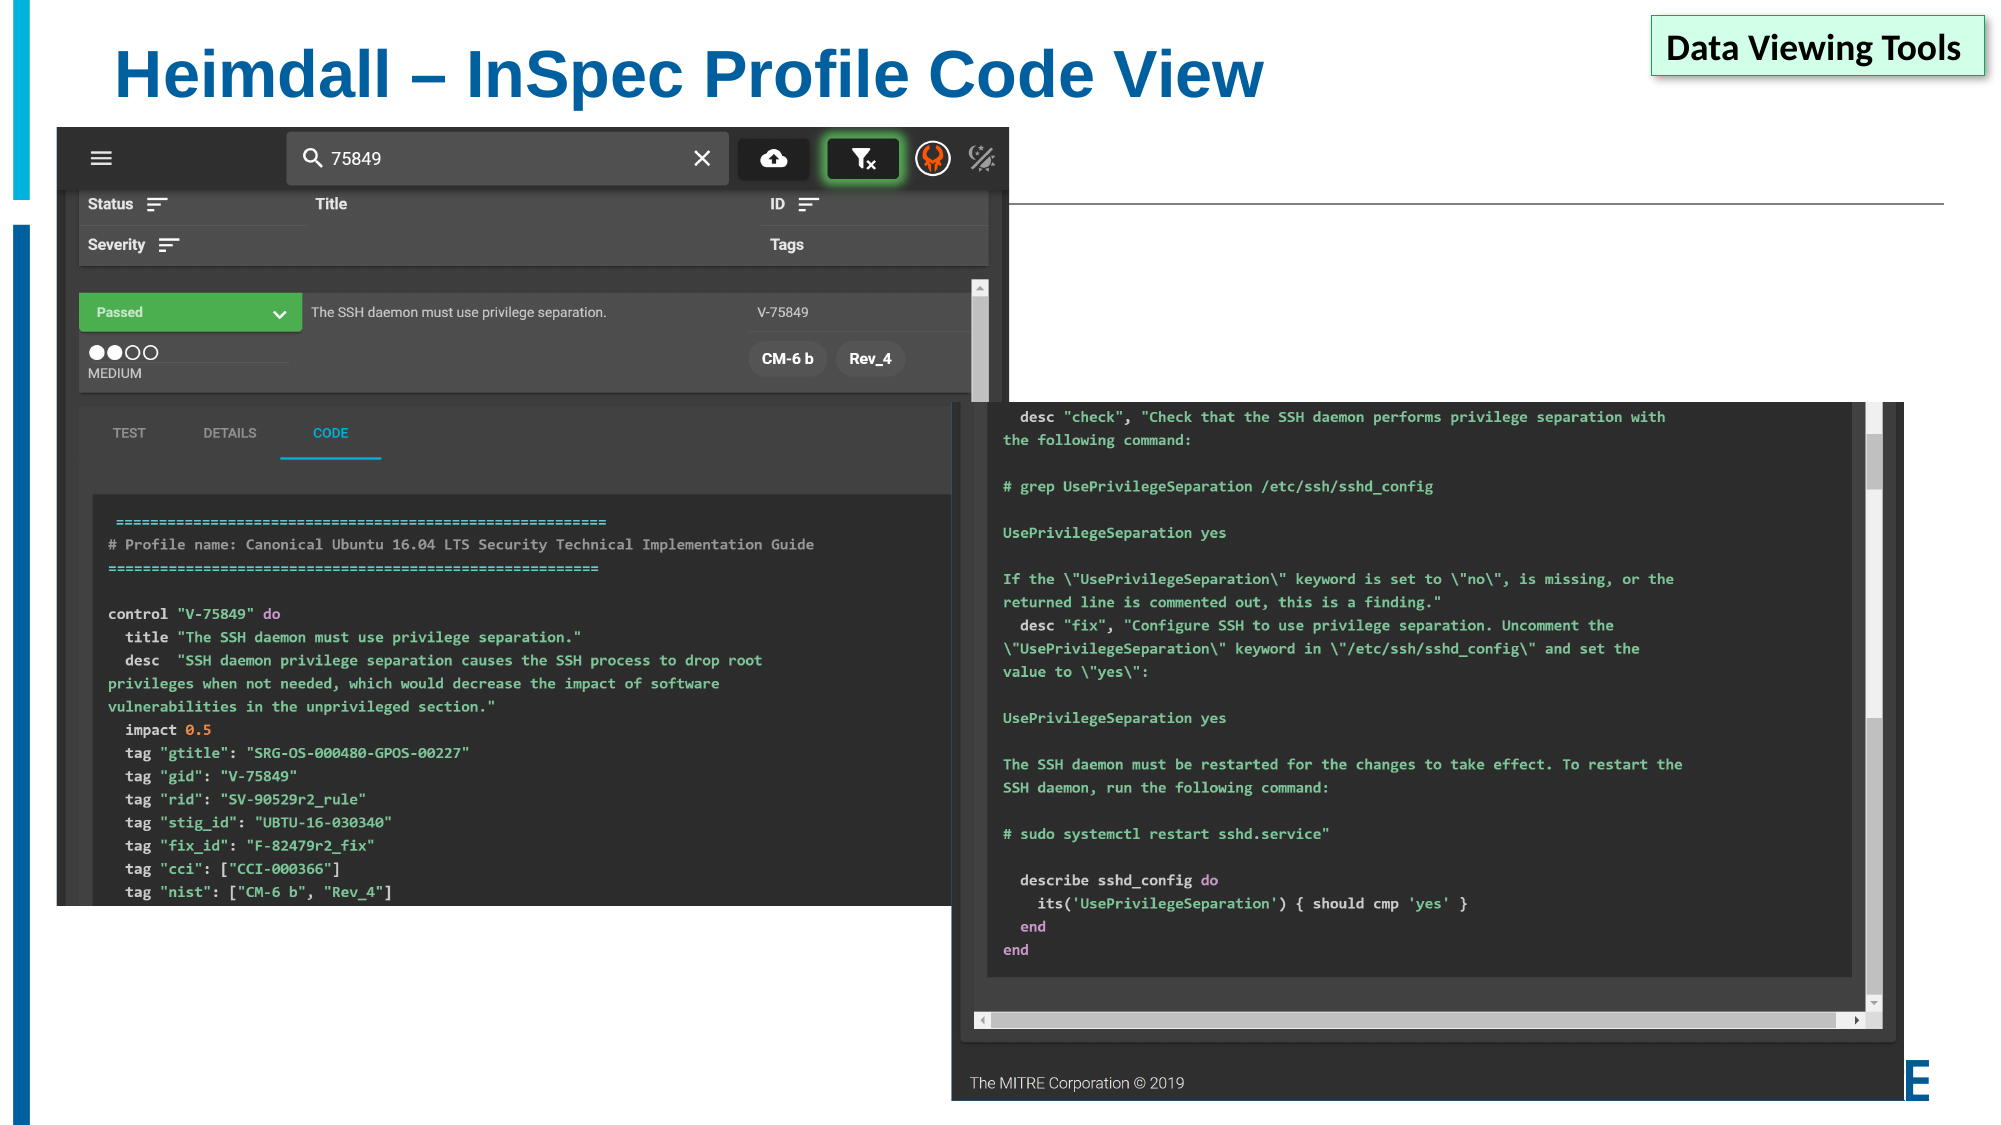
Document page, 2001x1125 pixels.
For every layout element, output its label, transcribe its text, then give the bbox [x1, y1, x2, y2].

text_box Data Viewing Tools [1651, 15, 1985, 76]
picture [56, 127, 1929, 1101]
title Heimdall – InSpec Profile Code View [99, 30, 1461, 121]
